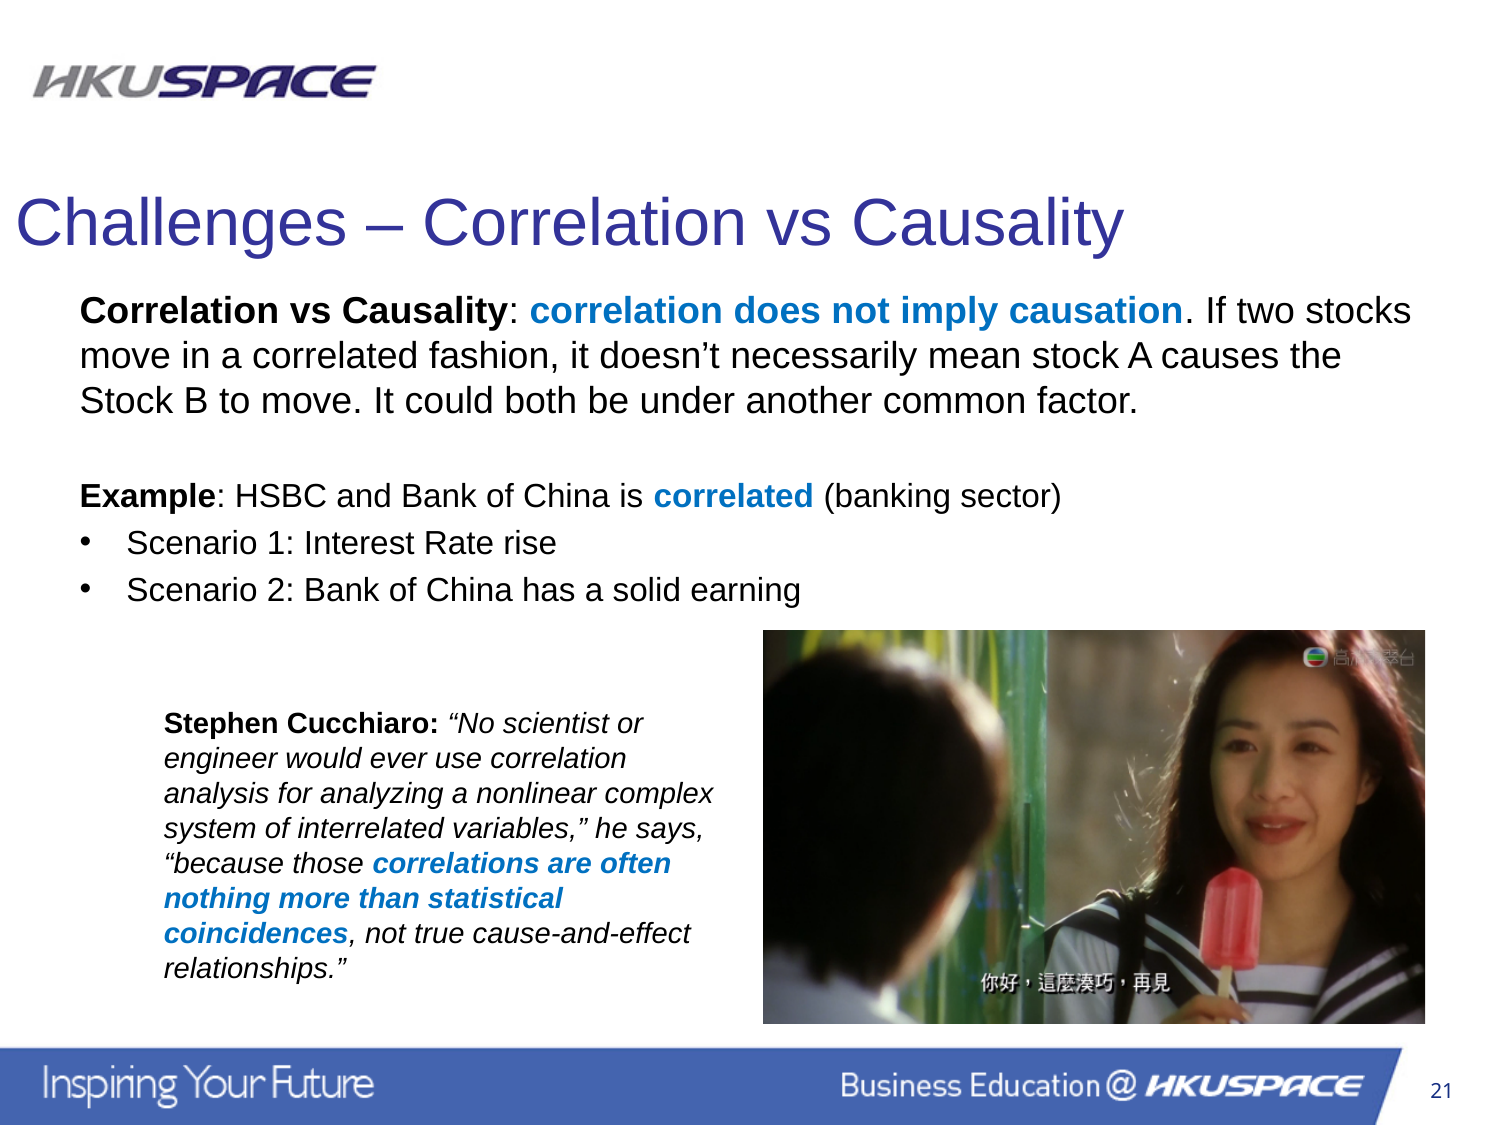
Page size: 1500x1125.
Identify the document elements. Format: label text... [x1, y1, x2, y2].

slide_number 21 [1415, 1070, 1499, 1125]
text_box Correlation vs Causality: correlation does not imply causation. If two stocks move in a correlated fashion, it doesn’t necessarily mean stock A causes the Stock B to move. It could both be under another common factor. Example: HSBC and Bank of China is correlated (banking sector) Scenario 1: Interest Rate rise Scenario 2: Bank of China has a solid earning [64, 278, 1447, 634]
picture [0, 0, 1500, 1125]
title Challenges – Correlation vs Causality [0, 101, 1325, 266]
text_box Stephen Cucchiaro: “No scientist or engineer would ever use correlation analysis for analyzing a nonlinear complex system of interrelated variables,” he says, “because those correlations are often nothing more than statistical coincidences, not true cause-and-effect relationships.” [148, 697, 750, 1032]
